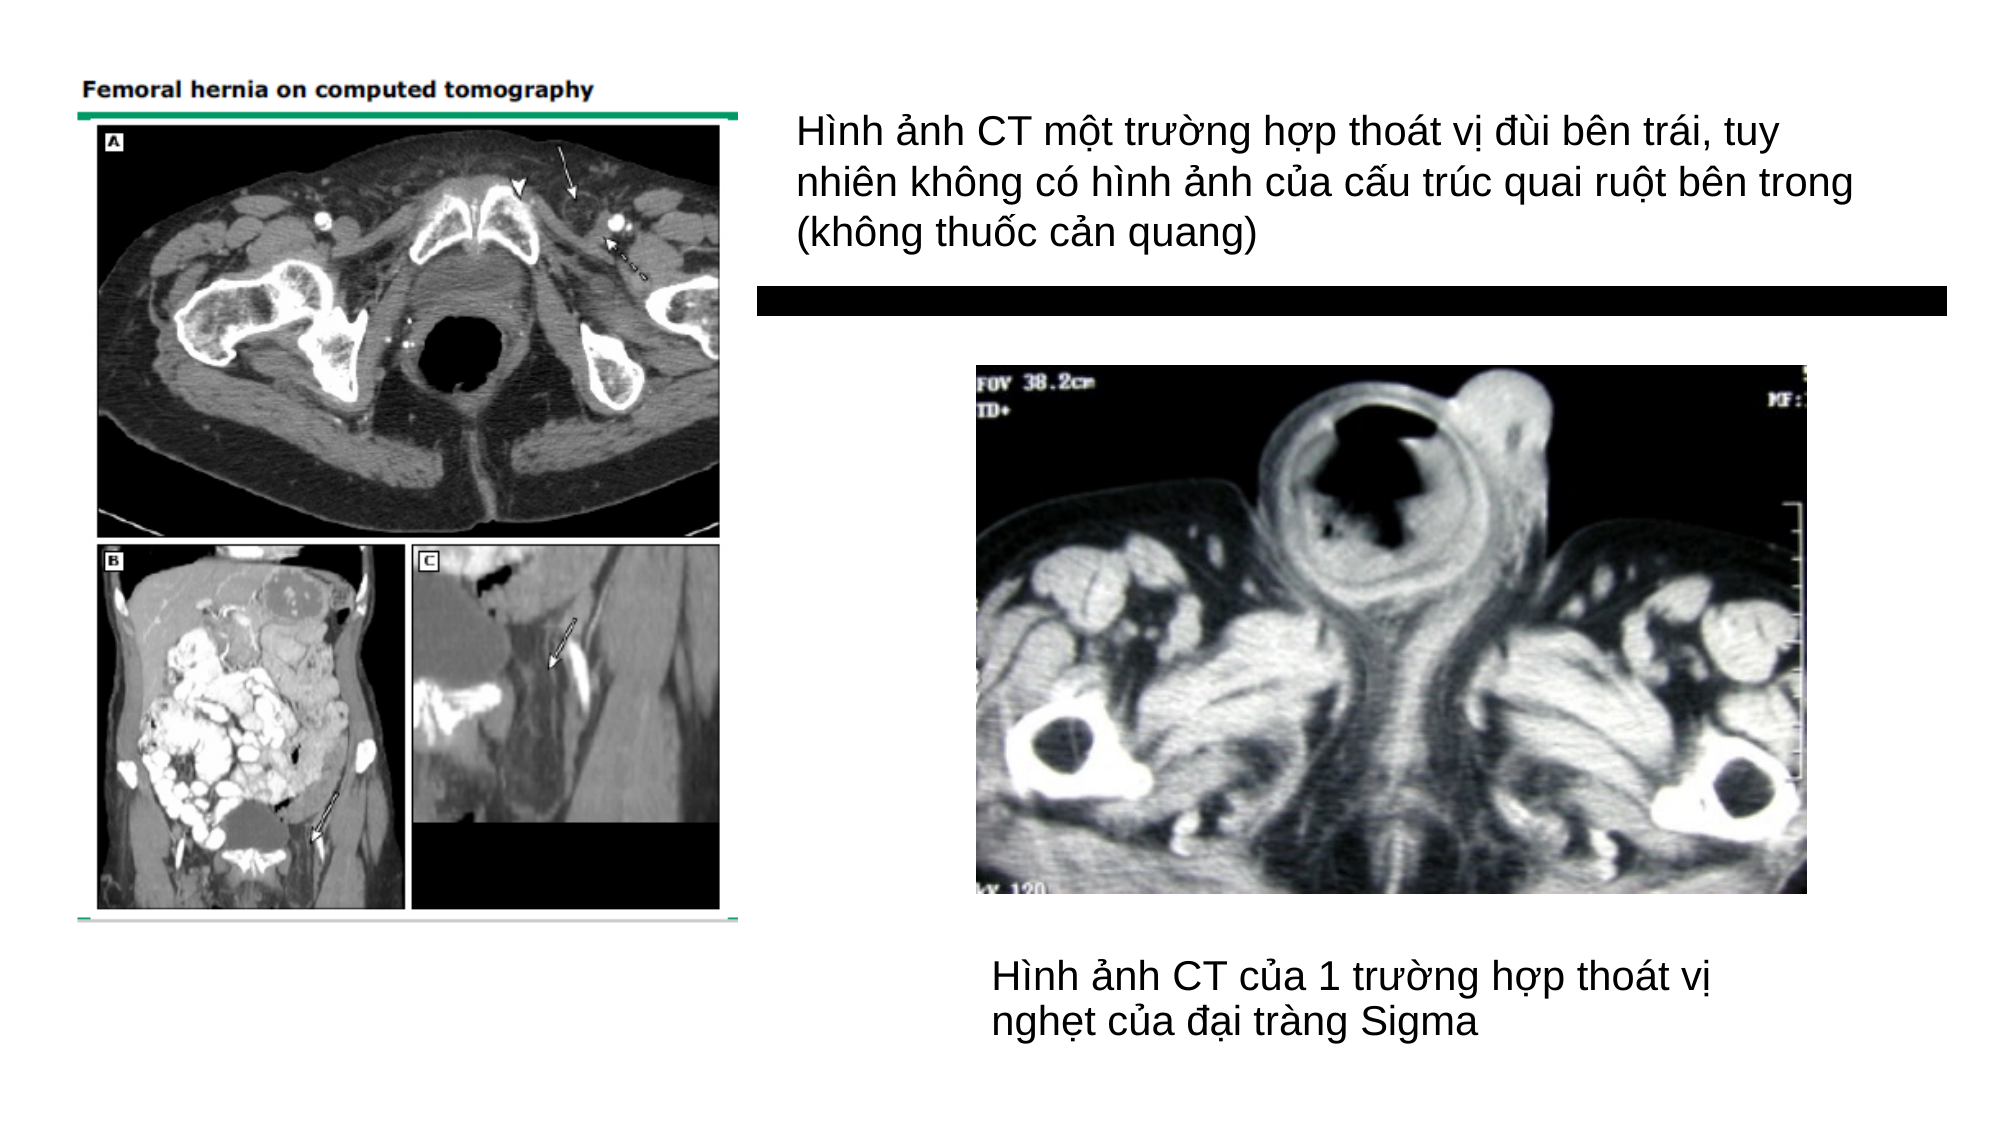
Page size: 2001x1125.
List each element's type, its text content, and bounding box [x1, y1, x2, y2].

title Hình ảnh CT của 1 trường hợp thoát vị nghẹt của đại tràng Sigma [976, 930, 1840, 1052]
text_box Hình ảnh CT một trường hợp thoát vị đùi bên trái, tuy nhiên không có hình ảnh của cấu trúc quai ruột bên trong (không thuốc cản quang) [781, 96, 1891, 262]
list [63, 60, 758, 933]
text_box [758, 286, 1947, 316]
picture [976, 365, 1807, 894]
